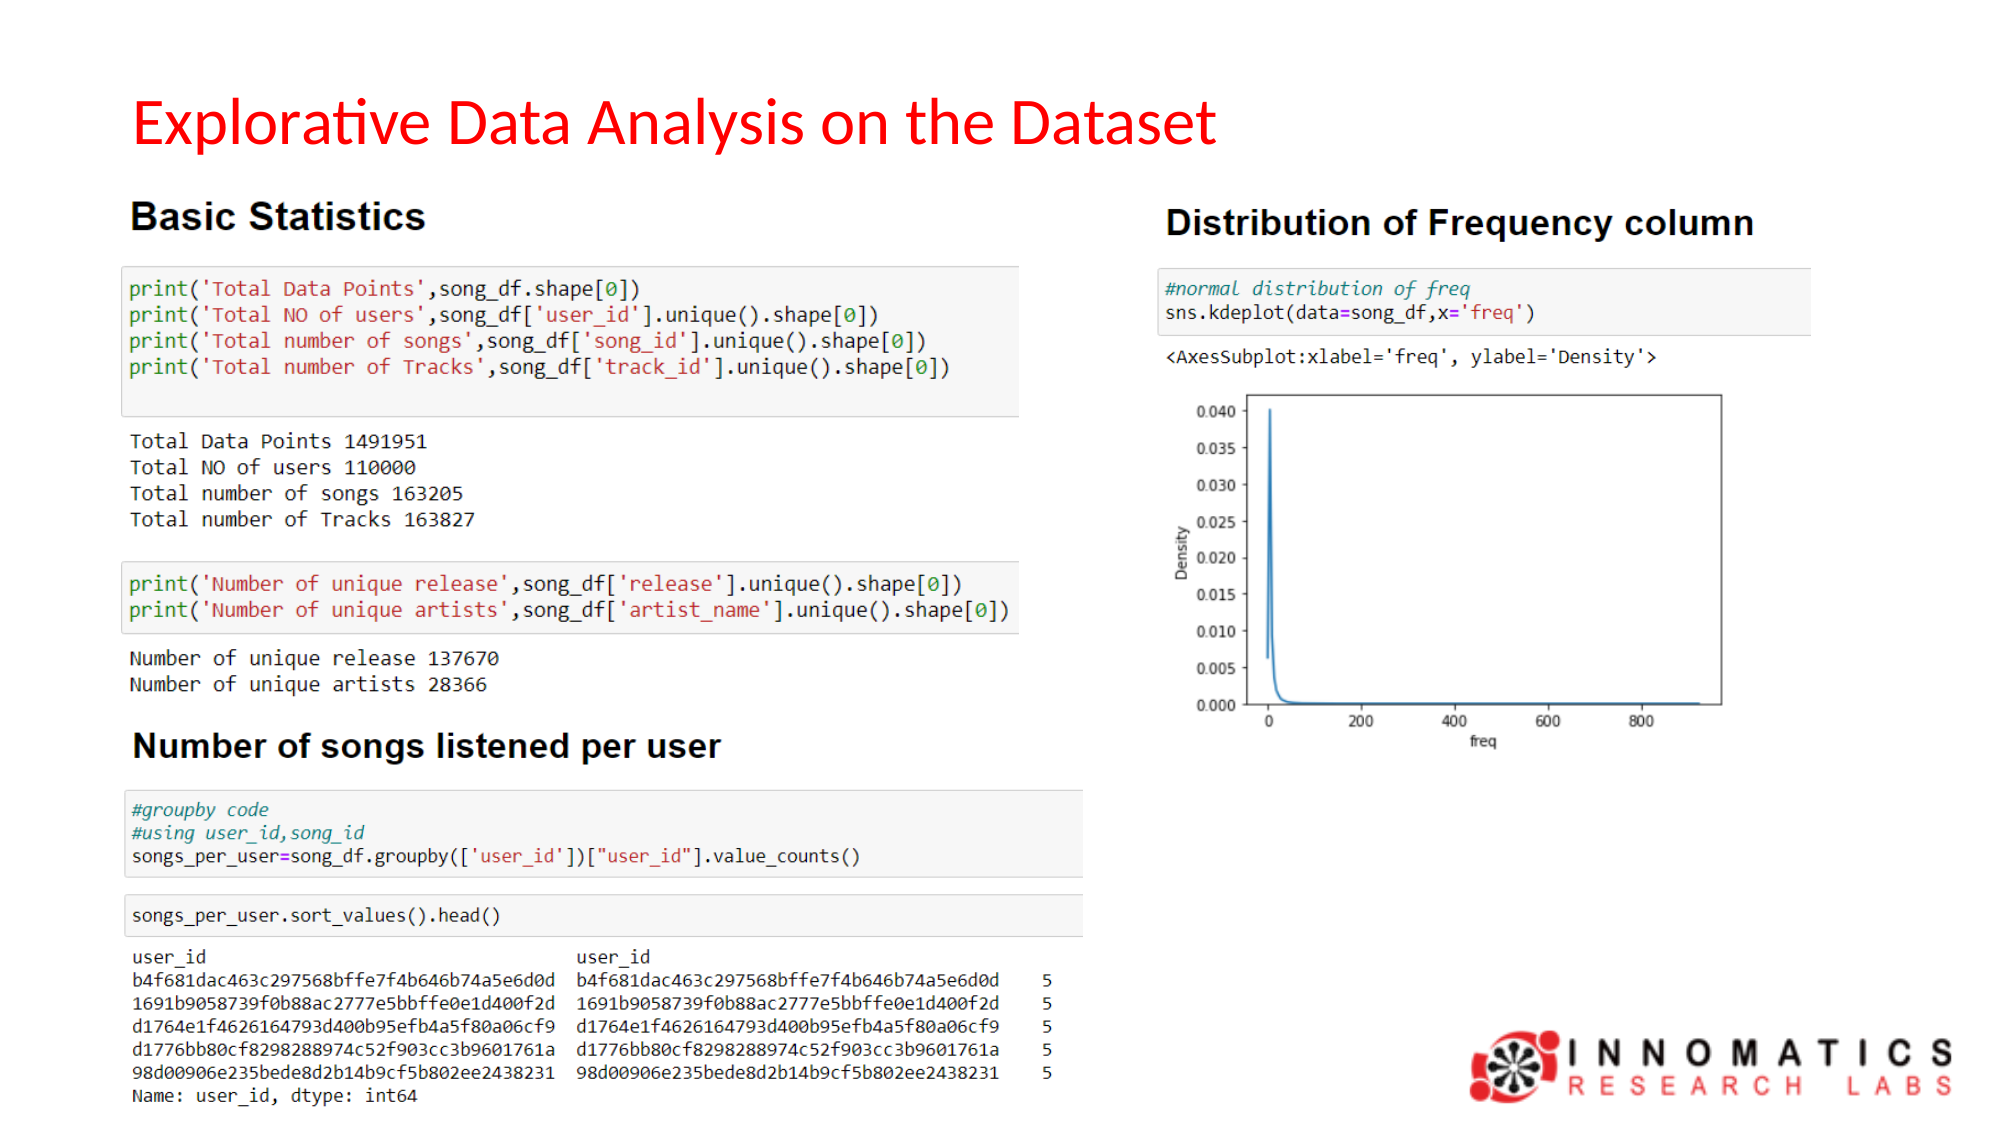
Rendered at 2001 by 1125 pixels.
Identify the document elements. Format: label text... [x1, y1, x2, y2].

picture [1445, 1014, 1975, 1125]
picture [121, 193, 1020, 710]
text_box Explorative Data Analysis on the Dataset [117, 70, 1247, 166]
picture [120, 724, 1083, 1125]
picture [1153, 200, 1811, 768]
